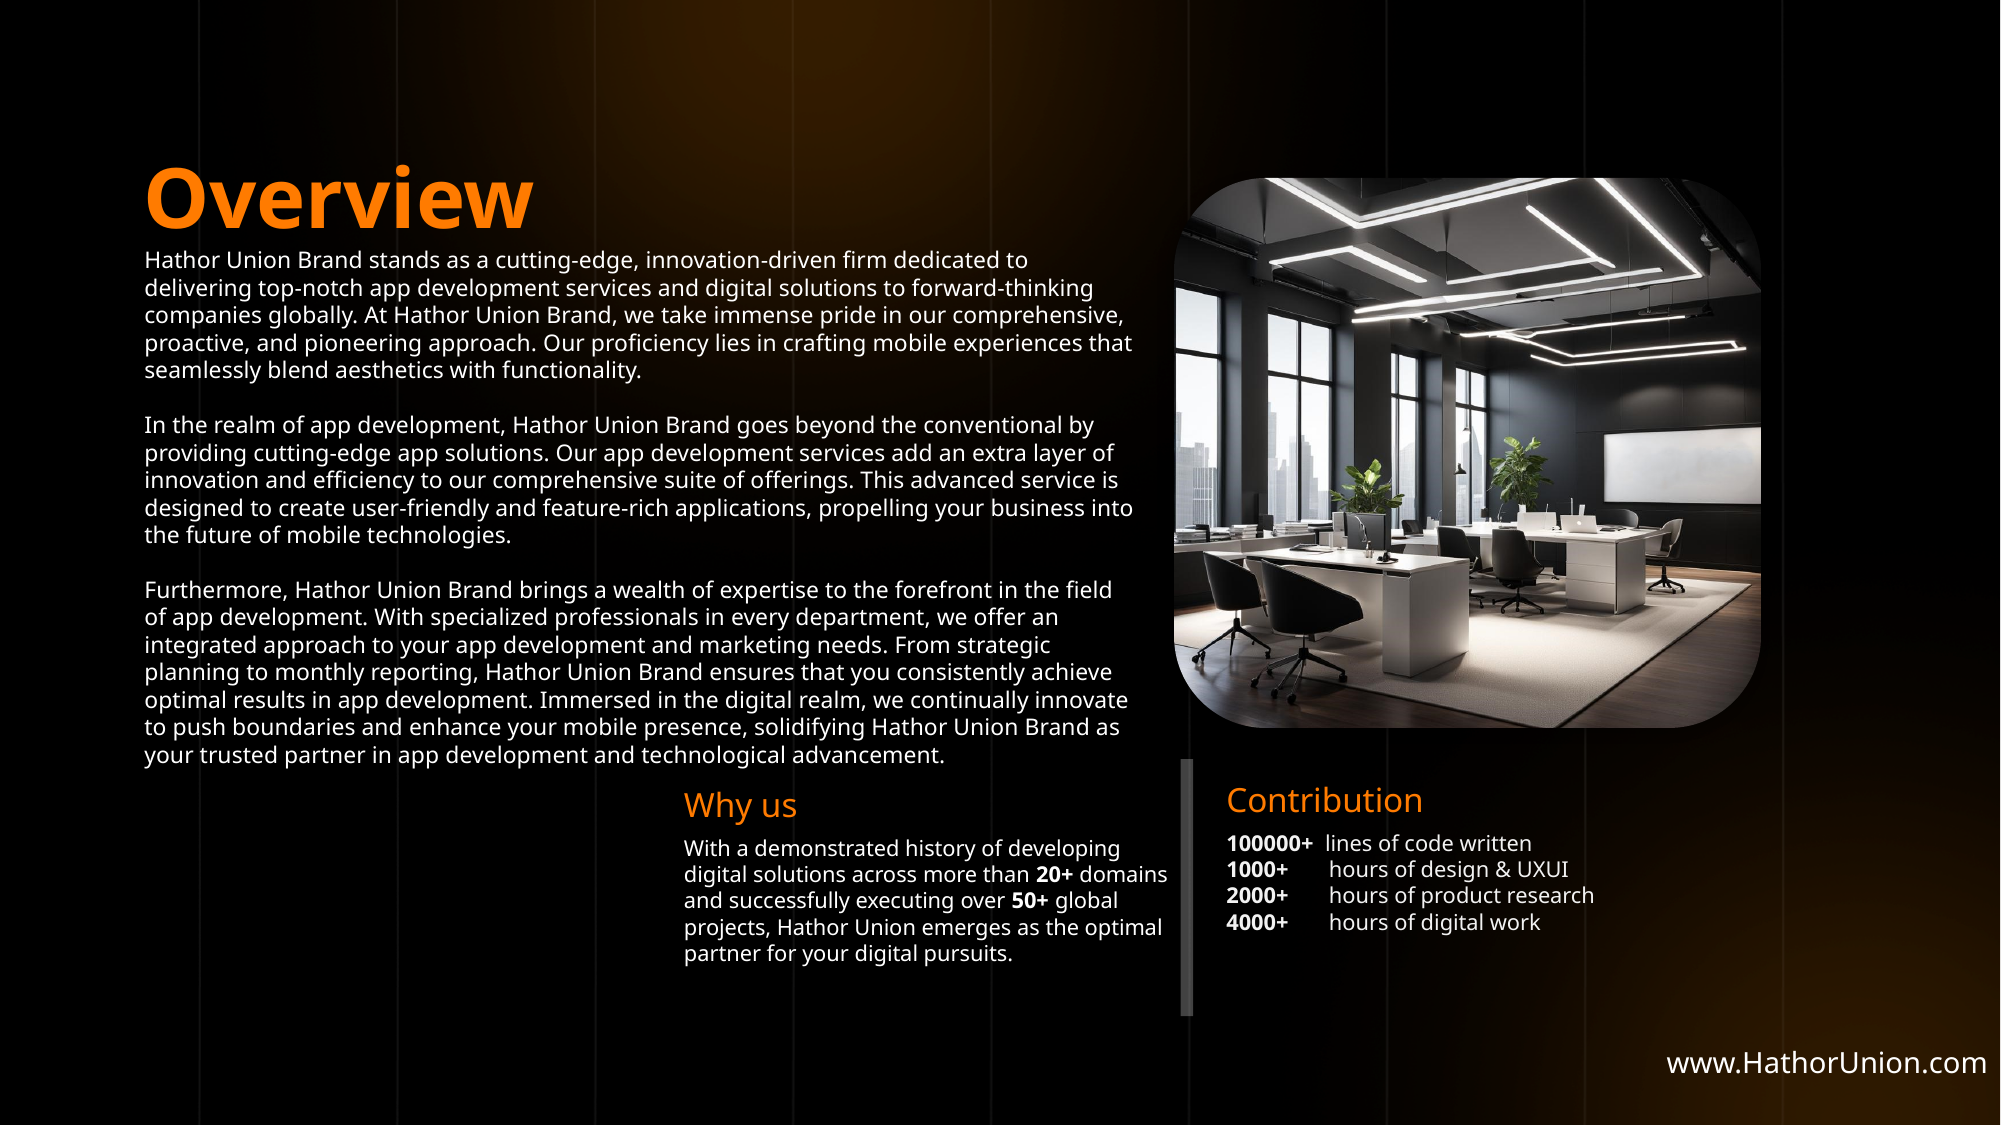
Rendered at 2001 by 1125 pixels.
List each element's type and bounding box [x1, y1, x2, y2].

text_box [128, 138, 1154, 782]
text_box [1187, 771, 1776, 975]
text_box [669, 771, 1186, 975]
picture [0, 0, 2001, 1125]
